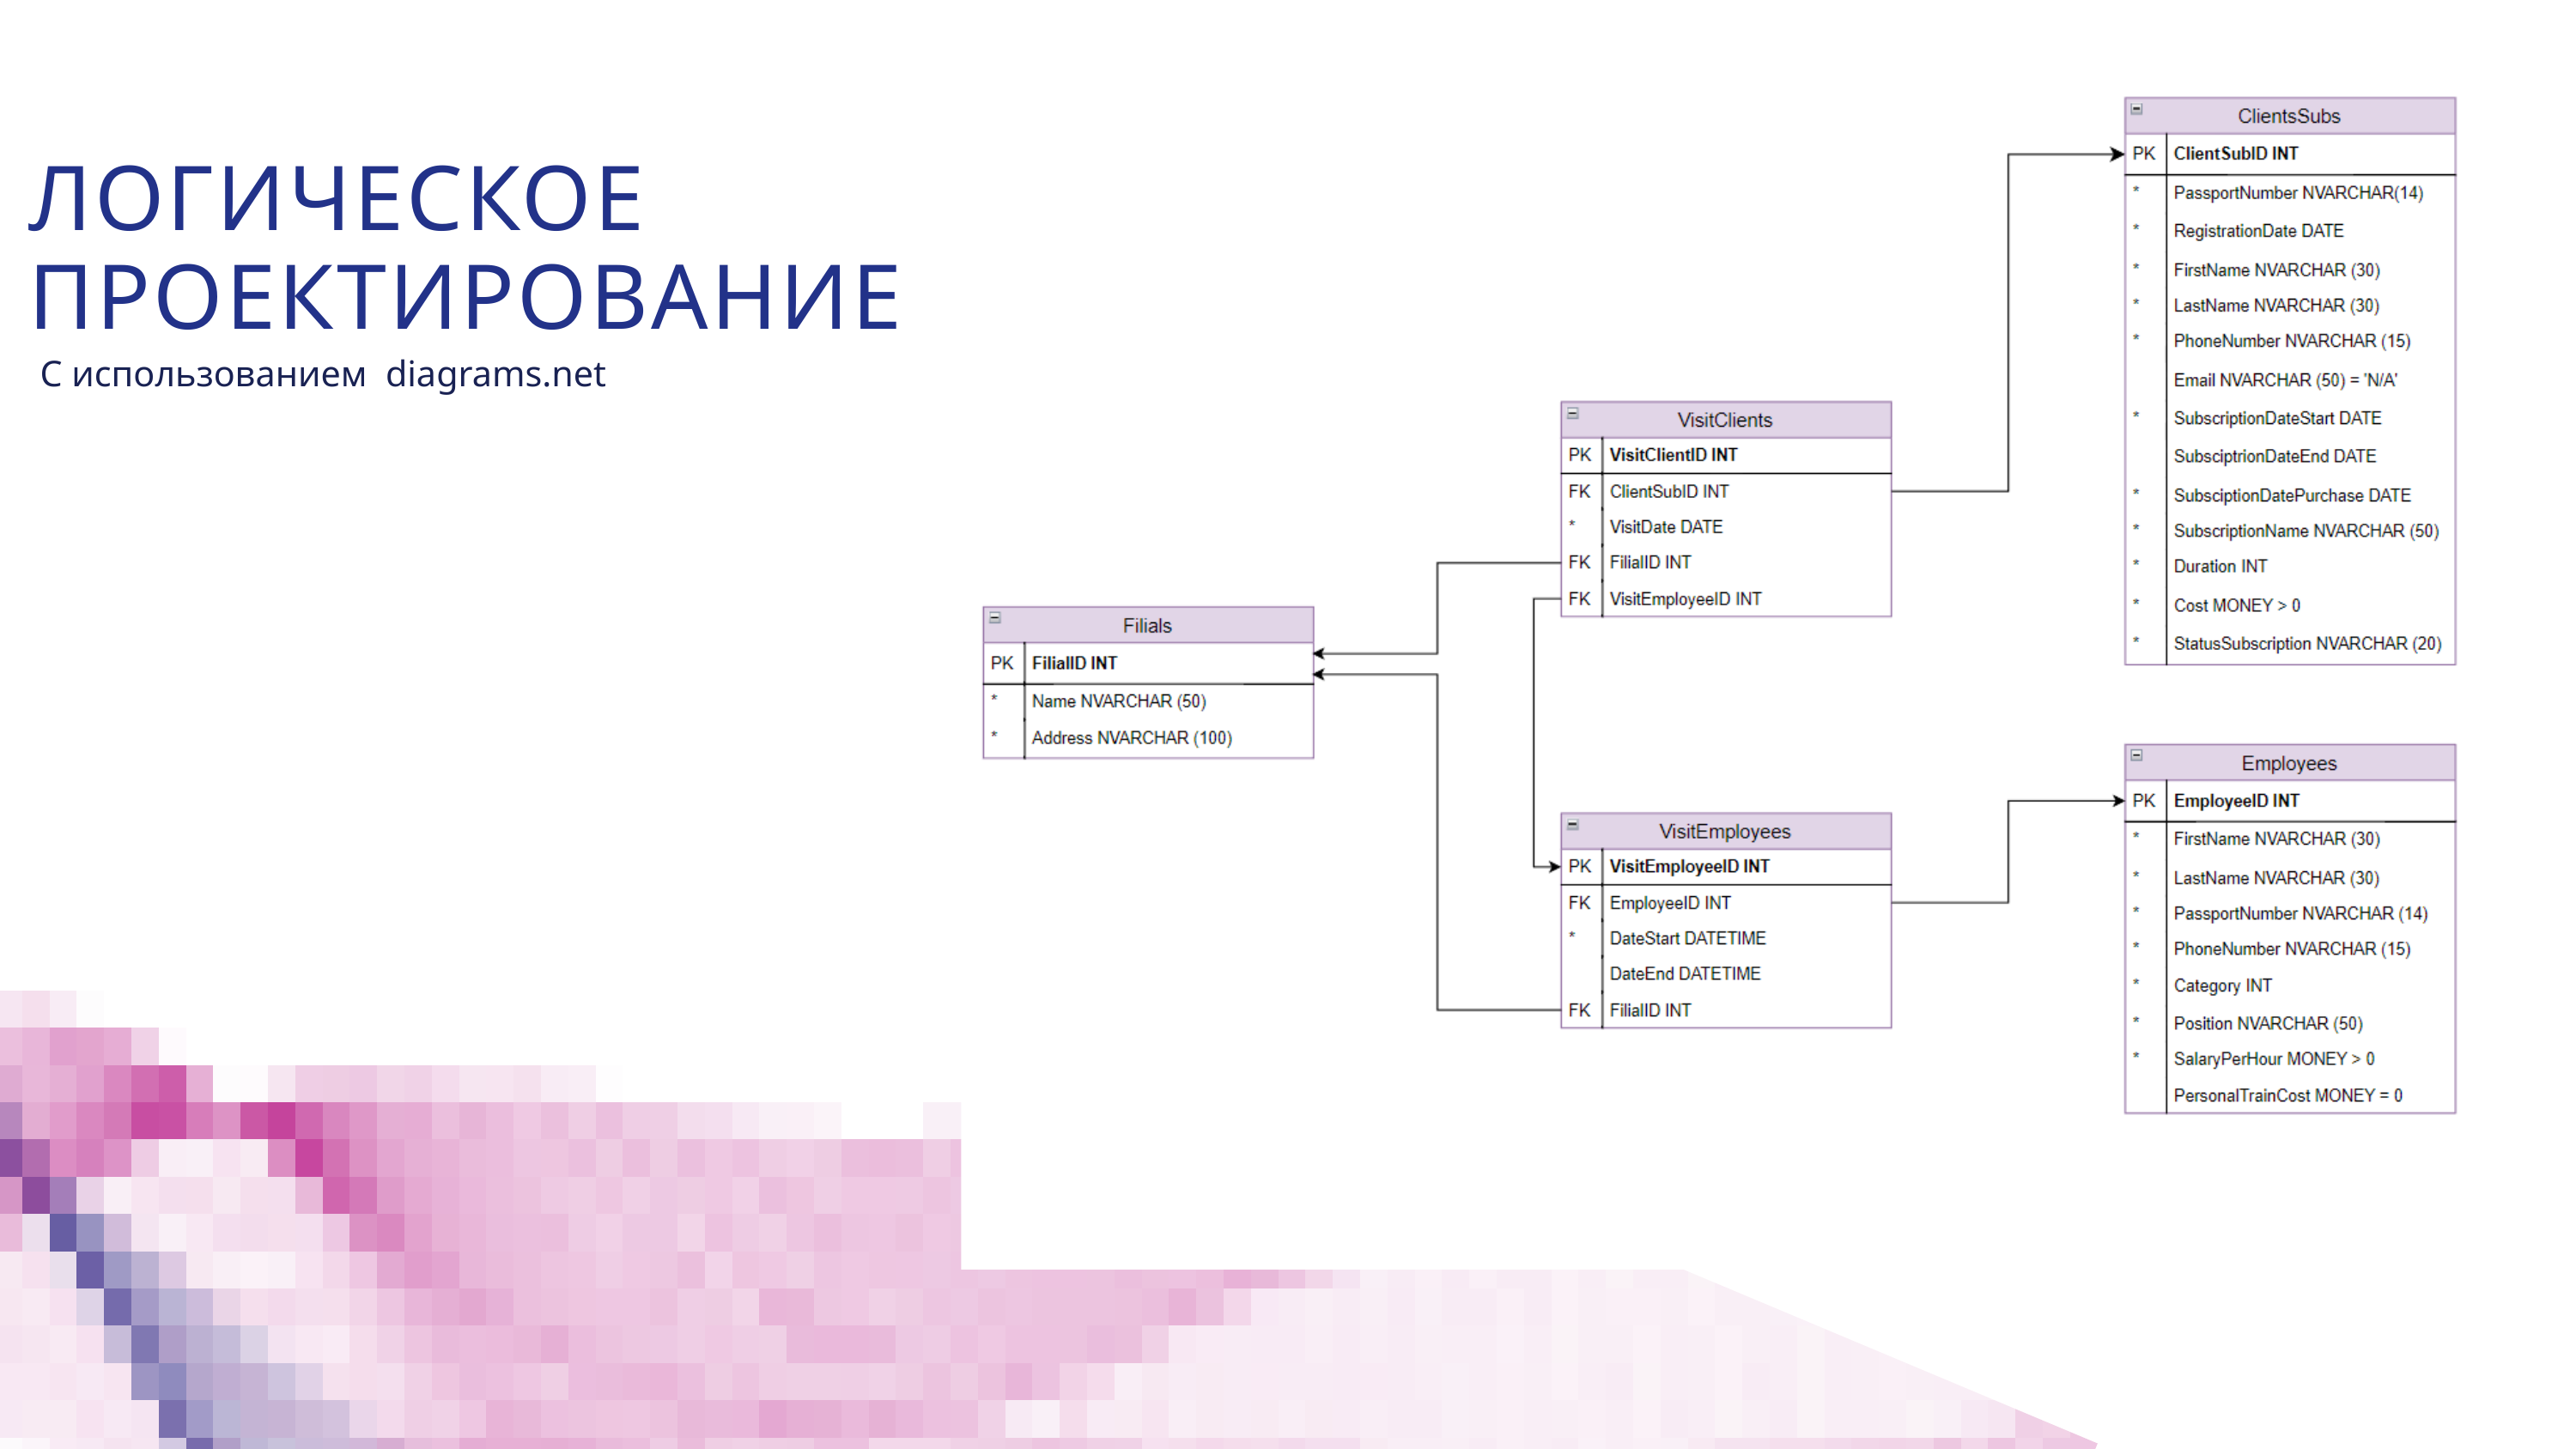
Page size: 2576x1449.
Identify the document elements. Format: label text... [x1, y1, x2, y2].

text_box [961, 25, 2530, 1270]
text_box [0, 581, 2098, 1449]
text_box ЛОГИЧЕСКОЕ ПРОЕКТИРОВАНИЕ [28, 149, 1000, 348]
text_box С использованием diagrams.net [0, 341, 715, 394]
